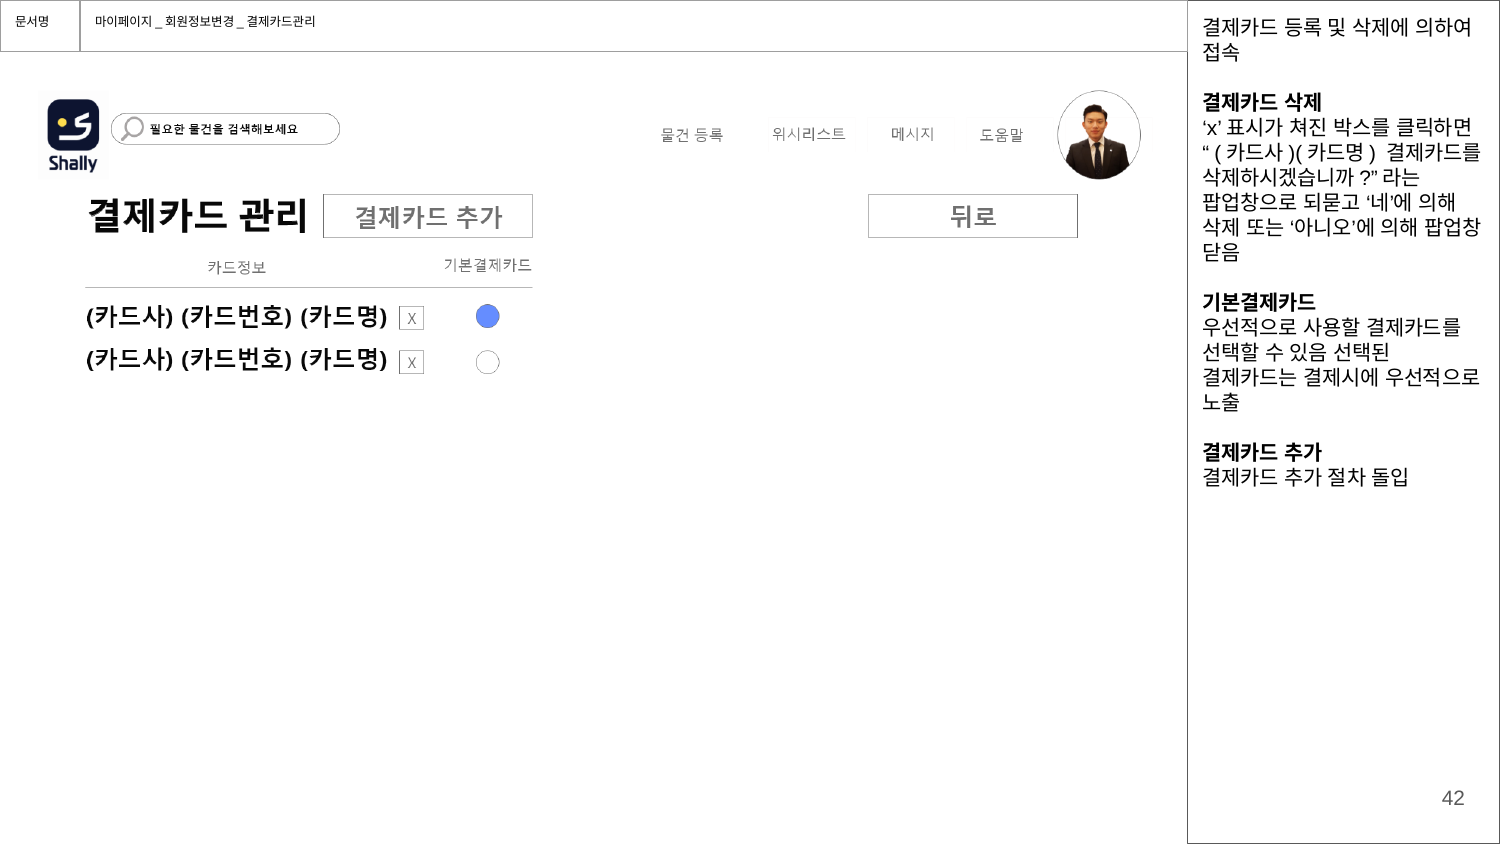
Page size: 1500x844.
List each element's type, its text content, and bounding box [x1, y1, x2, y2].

slide_number ‹#› [1389, 764, 1480, 830]
table_header 마이페이지_회원정보변경_결제카드관리 [81, 1, 1187, 51]
table_header 문서명 [1, 1, 79, 51]
text_box 결제카드 등록 및 삭제에 의하여 접속 결제카드 삭제 ‘x’표시가 쳐진 박스를 클릭하면 “(카드사)(카드명) 결제카드를 삭제하시겠습니까?”라는 팝업창으로 되묻고 ‘네’에 의해 삭제 또는 ‘아니오’에 의해 팝업창 닫음 기본결제카드 우선적으로 사용할 결제카드를 선택할 수 있음 선택된 결제카드는 결제시에 우선적으로 노출 결제카드 추가 결제카드 추가 절차 돌입 [1187, 0, 1500, 844]
picture [24, 76, 1163, 778]
